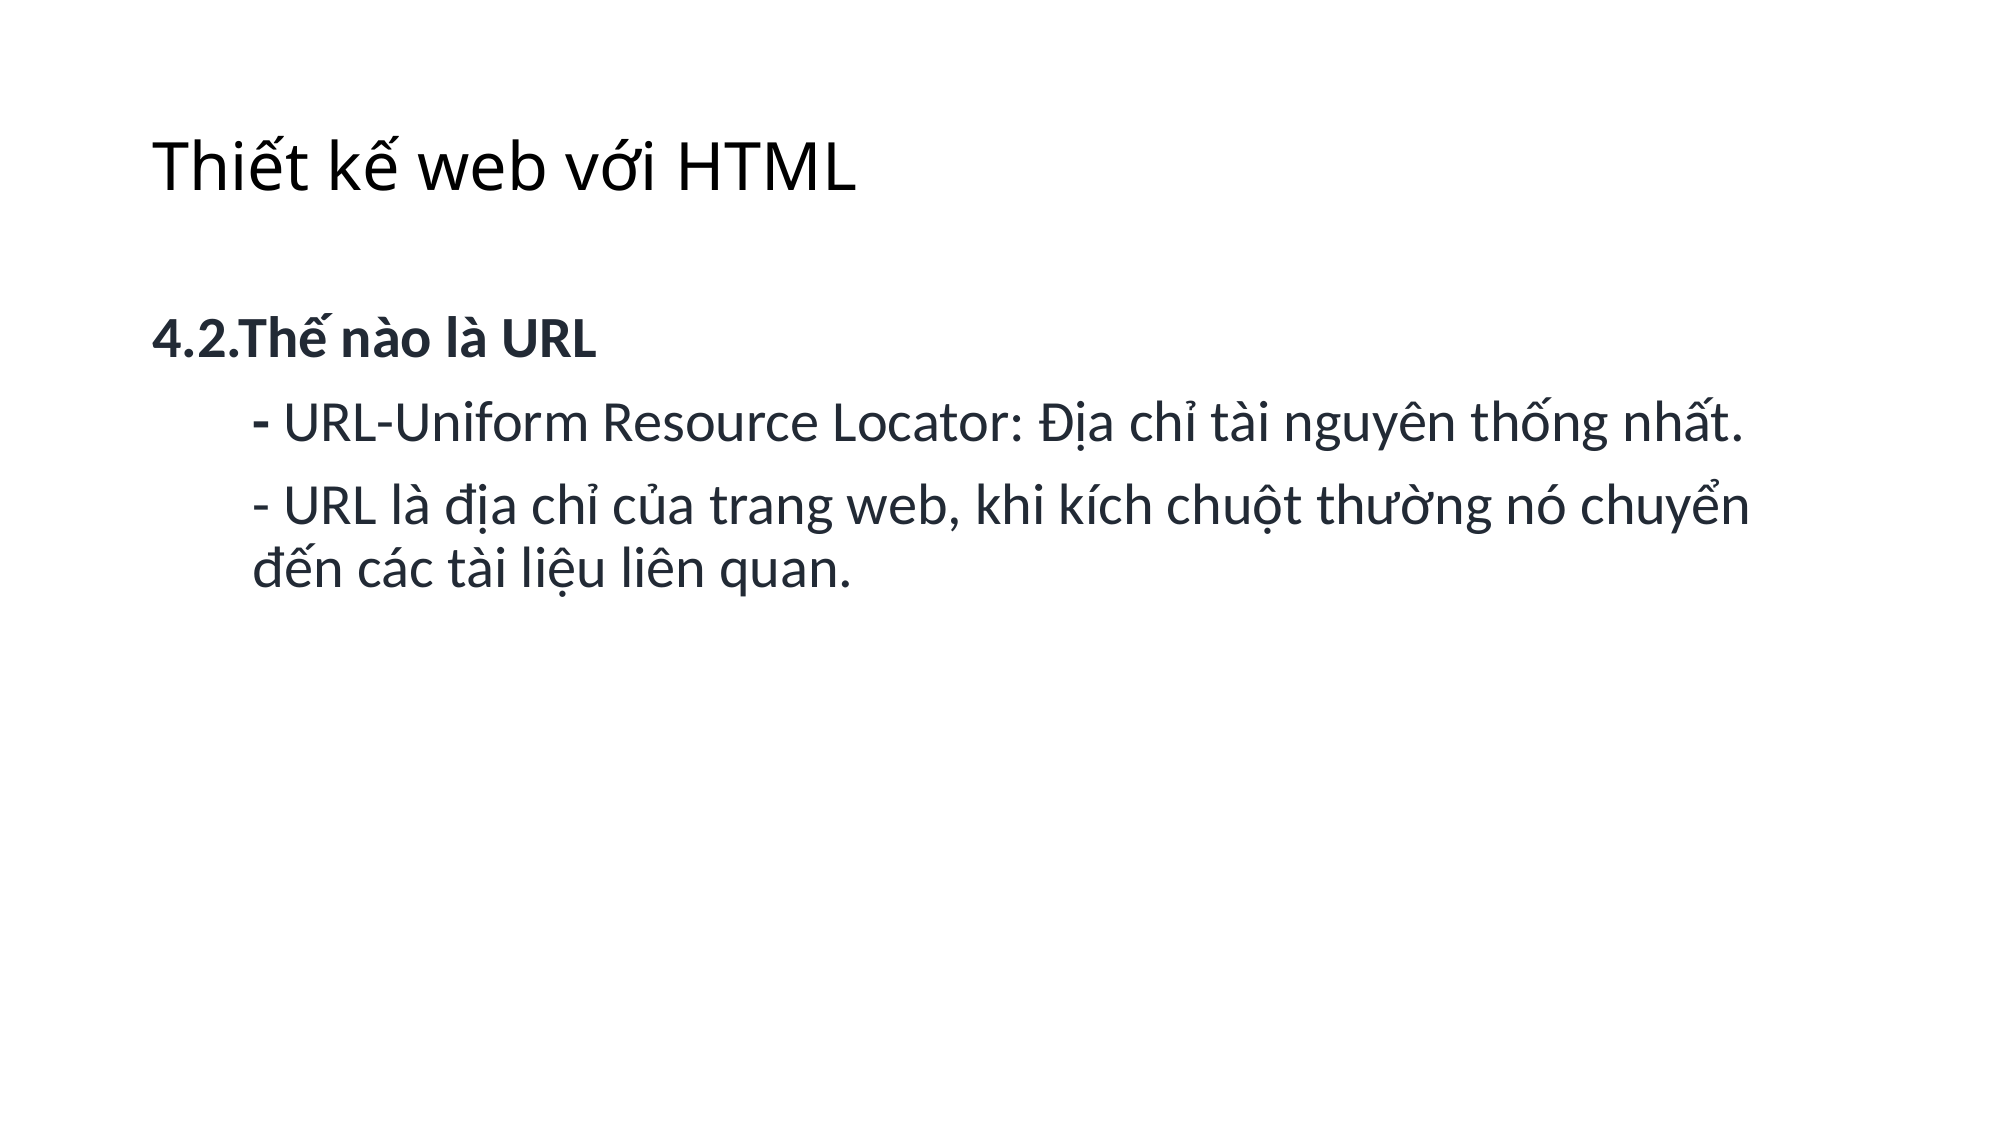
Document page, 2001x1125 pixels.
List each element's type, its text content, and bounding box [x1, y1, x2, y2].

title Thiết kế web với HTML [137, 59, 1863, 278]
list 4.2.Thế nào là URL - URL-Uniform Resource Locator: Địa chỉ tài nguyên thống nhất. - URL là địa chỉ của trang web, khi kích chuột thường nó chuyển đến các tài liệu liên quan. [137, 299, 1863, 1014]
